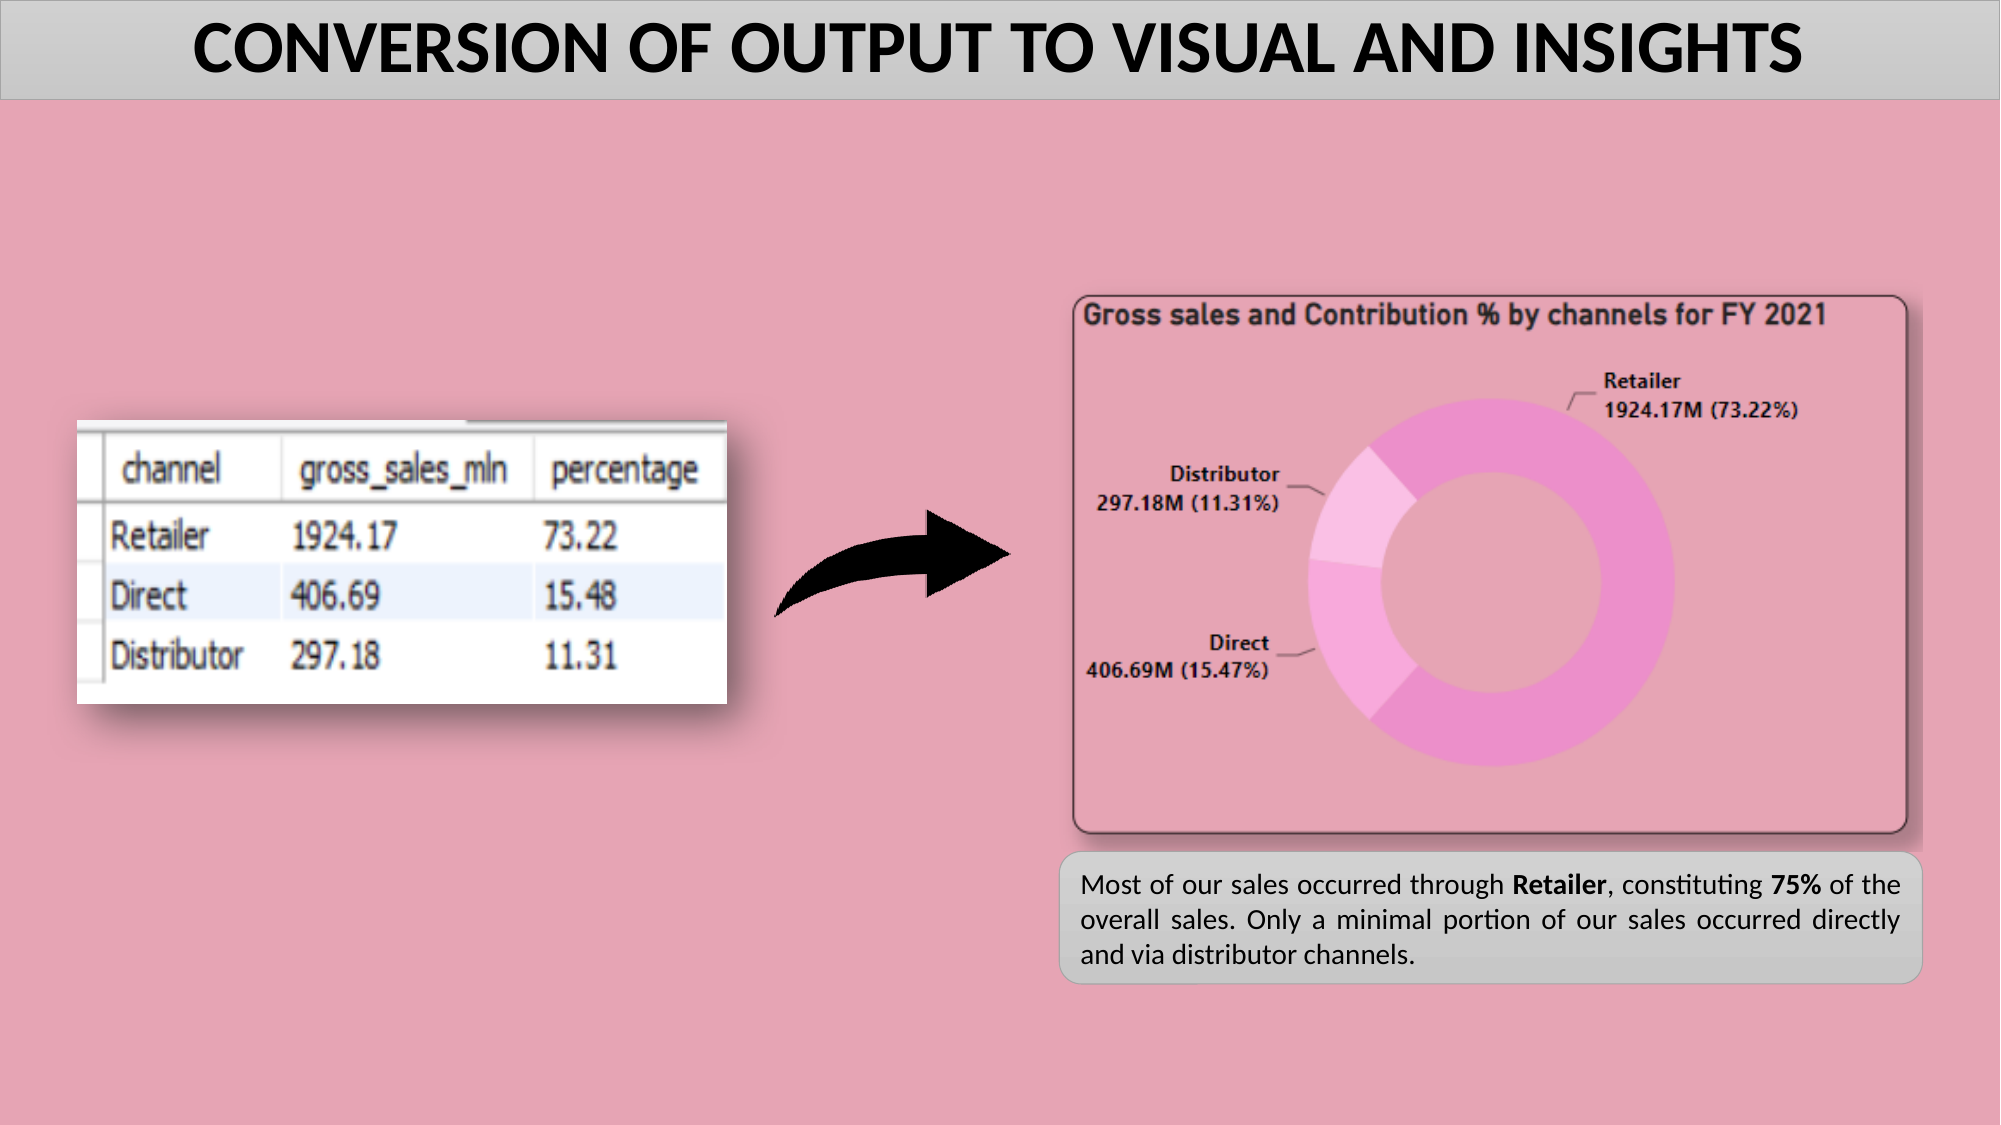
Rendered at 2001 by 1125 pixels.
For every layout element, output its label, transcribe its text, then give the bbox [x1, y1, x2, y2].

picture [751, 474, 1035, 651]
picture [77, 420, 727, 705]
text_box Most of our sales occurred through Retailer, constituting 75% of the overall sales. Only a minimal portion of our sales occurred directly and via distributor channels. [1058, 852, 1924, 985]
picture [1059, 273, 1923, 852]
title CONVERSION OF OUTPUT TO VISUAL AND INSIGHTS [0, 0, 2000, 100]
